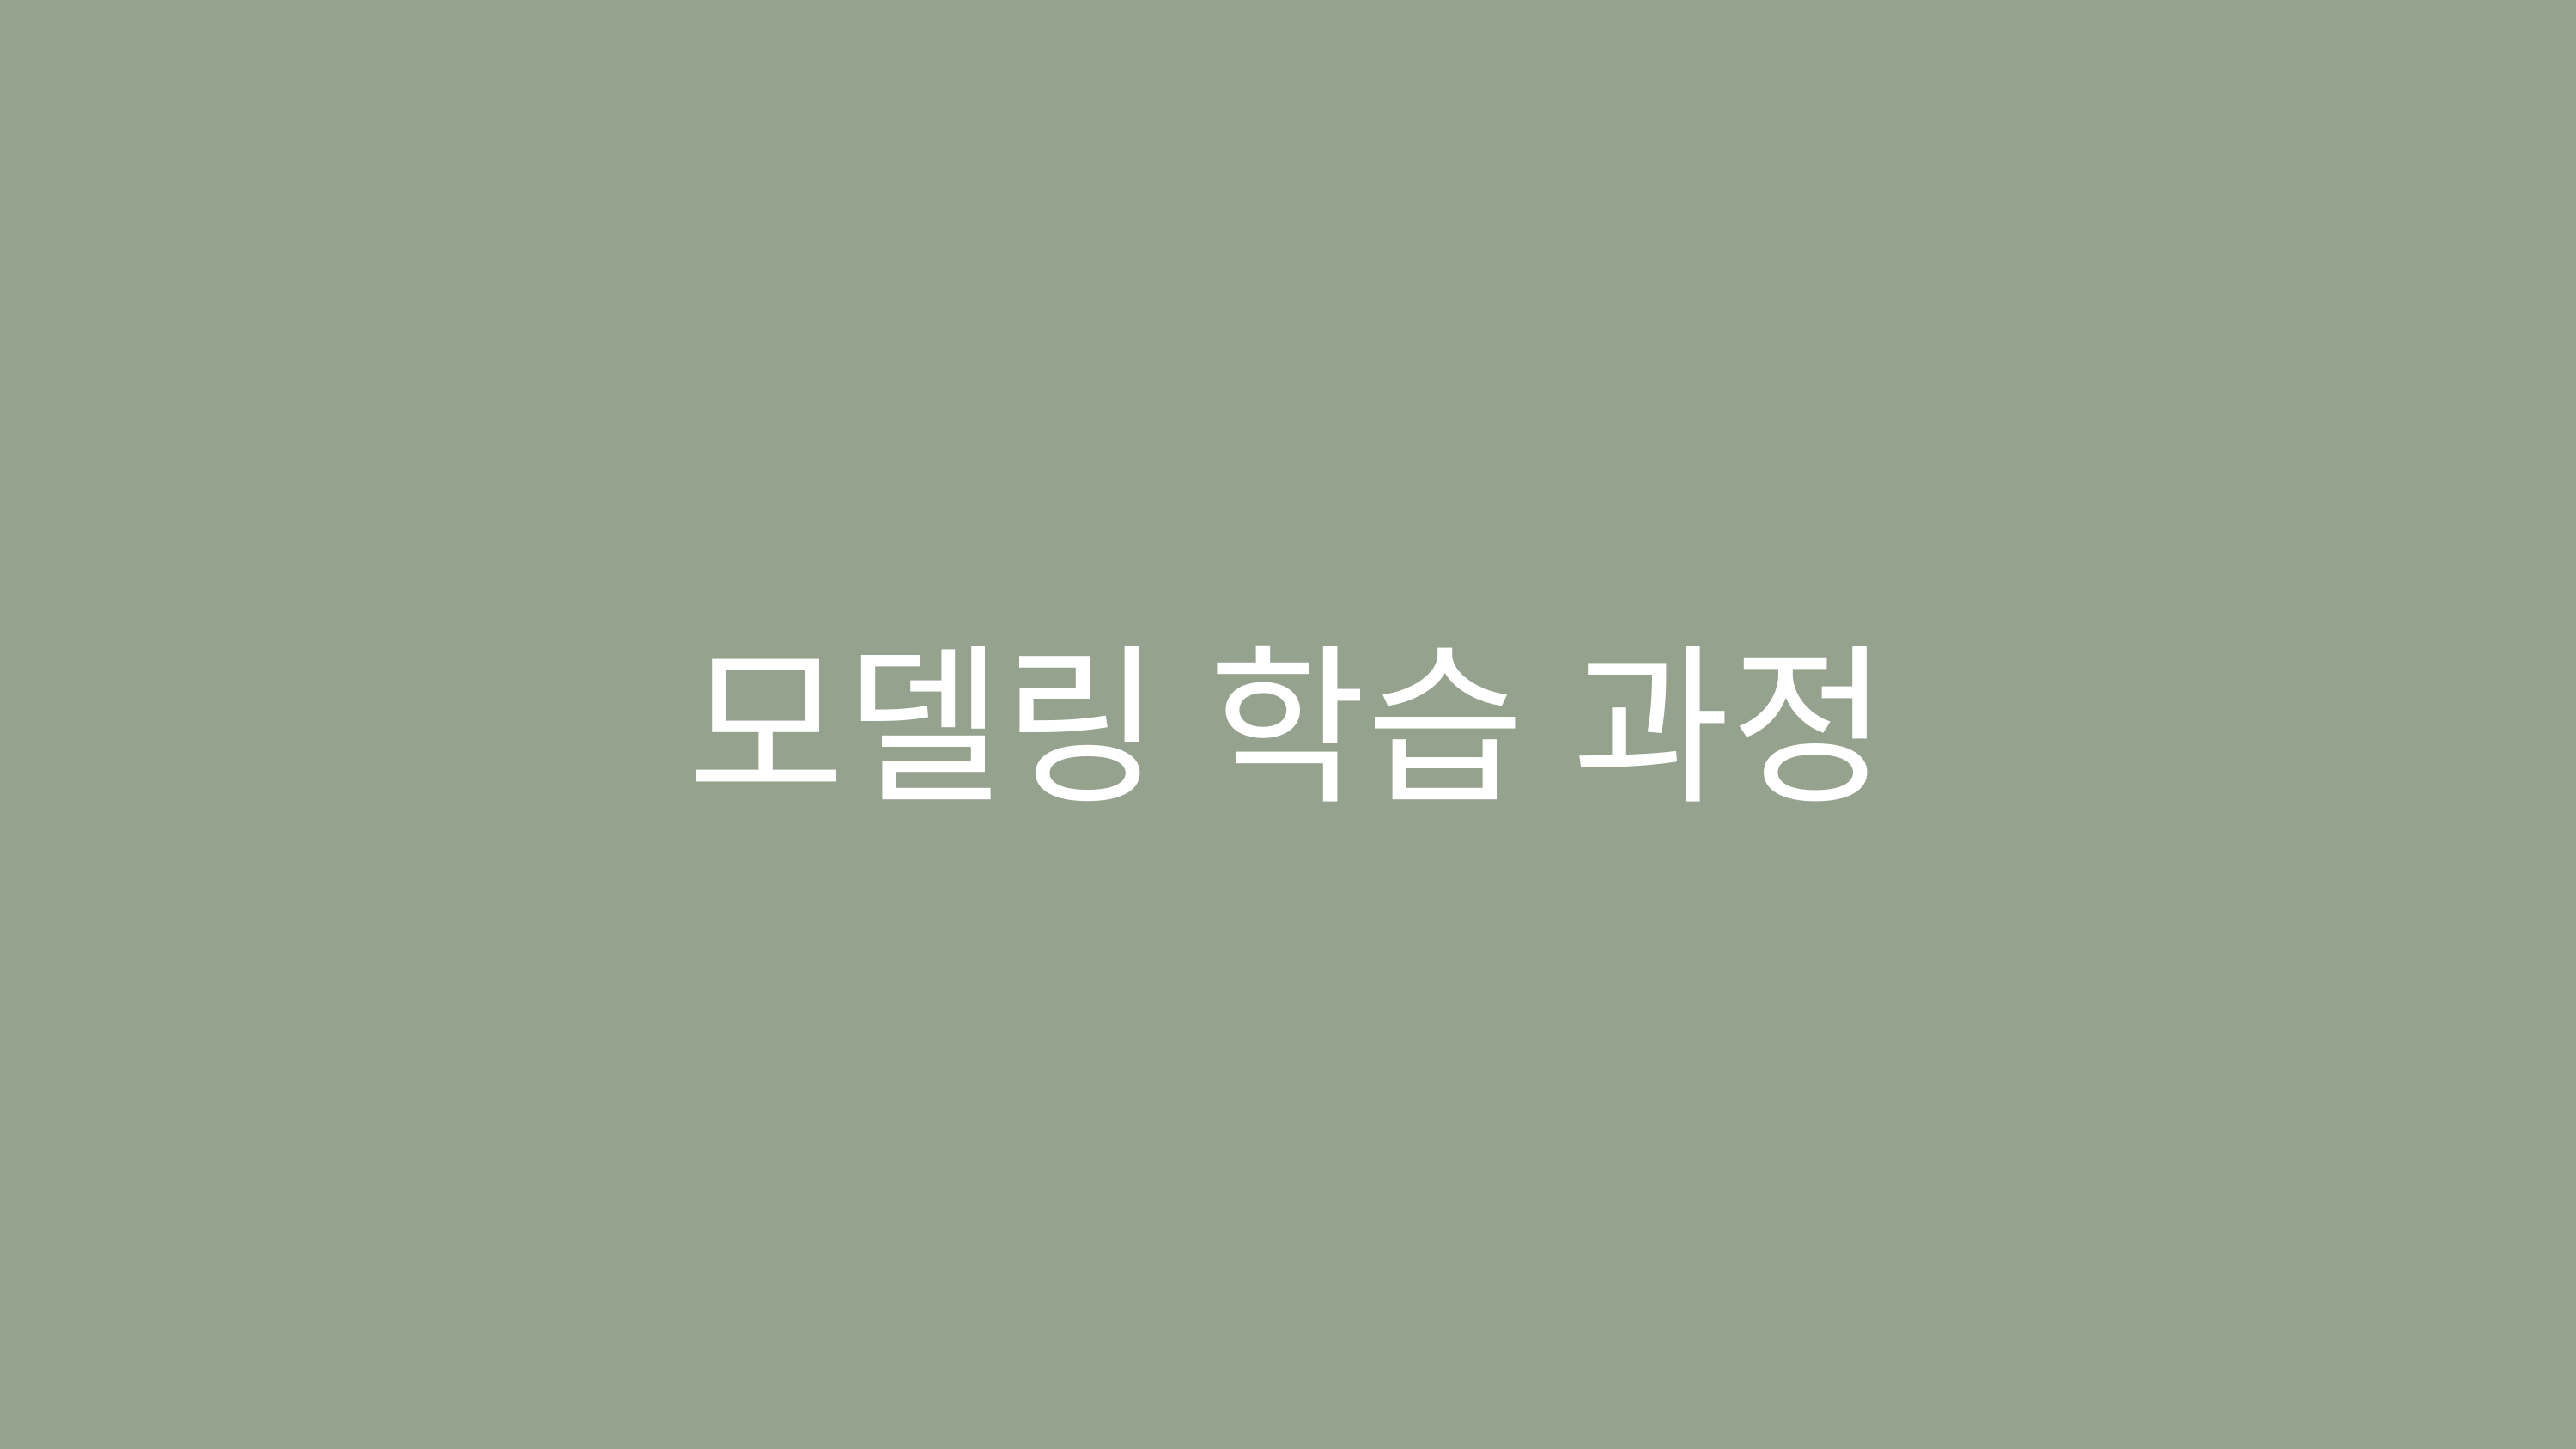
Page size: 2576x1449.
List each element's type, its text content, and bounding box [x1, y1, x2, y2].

text_box 모델링 학습 과정 [555, 610, 2020, 830]
